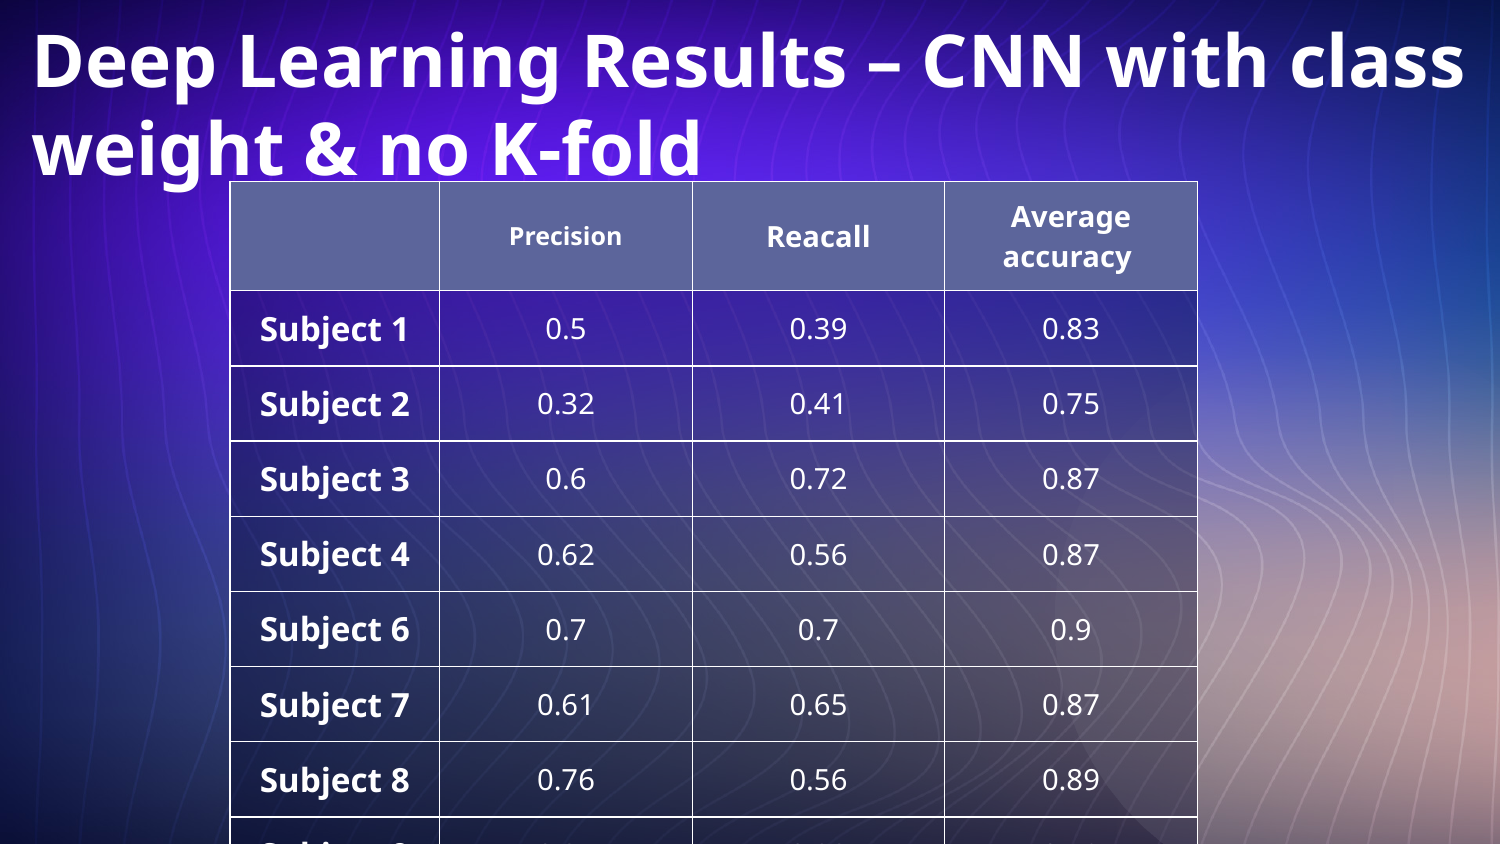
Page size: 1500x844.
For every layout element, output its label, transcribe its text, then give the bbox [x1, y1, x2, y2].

table_cell 0.89 [945, 742, 1197, 816]
table_cell Subject 1 [231, 291, 439, 365]
table_cell 0.5 [440, 291, 692, 365]
table_cell 0.75 [945, 367, 1197, 440]
table_header Average accuracy [945, 182, 1197, 290]
picture [0, 0, 1500, 844]
table_cell 0.87 [945, 667, 1197, 741]
title Deep Learning Results – CNN with class weight & no K-fold [16, 0, 1500, 94]
table_header [231, 182, 439, 290]
table_cell 0.56 [693, 517, 944, 591]
table_cell Subject 7 [231, 667, 439, 741]
table_cell 0.79 [945, 818, 1197, 844]
table_cell 0.76 [440, 742, 692, 816]
table_cell 0.41 [693, 367, 944, 440]
table_cell 0.72 [693, 442, 944, 516]
table_cell 0.87 [945, 442, 1197, 516]
table_cell 0.61 [440, 667, 692, 741]
table_cell 0.34 [440, 818, 692, 844]
table_cell Subject 2 [231, 367, 439, 440]
table_header Precision [440, 182, 692, 290]
table_cell Subject 8 [231, 742, 439, 816]
table_cell 0.32 [440, 367, 692, 440]
table_cell 0.87 [945, 517, 1197, 591]
table_cell Subject 6 [231, 592, 439, 666]
table_cell Subject 4 [231, 517, 439, 591]
table_cell 0.6 [440, 442, 692, 516]
table_cell 0.7 [693, 592, 944, 666]
table_cell 0.62 [440, 517, 692, 591]
table_cell 0.7 [440, 592, 692, 666]
table_cell 0.28 [693, 818, 944, 844]
table_cell 0.65 [693, 667, 944, 741]
table_header Reacall [693, 182, 944, 290]
table_cell Subject 3 [231, 442, 439, 516]
table_cell 0.56 [693, 742, 944, 816]
table_cell 0.39 [693, 291, 944, 365]
table_cell 0.9 [945, 592, 1197, 666]
table_cell Subject 9 [231, 818, 439, 844]
table_cell 0.83 [945, 291, 1197, 365]
